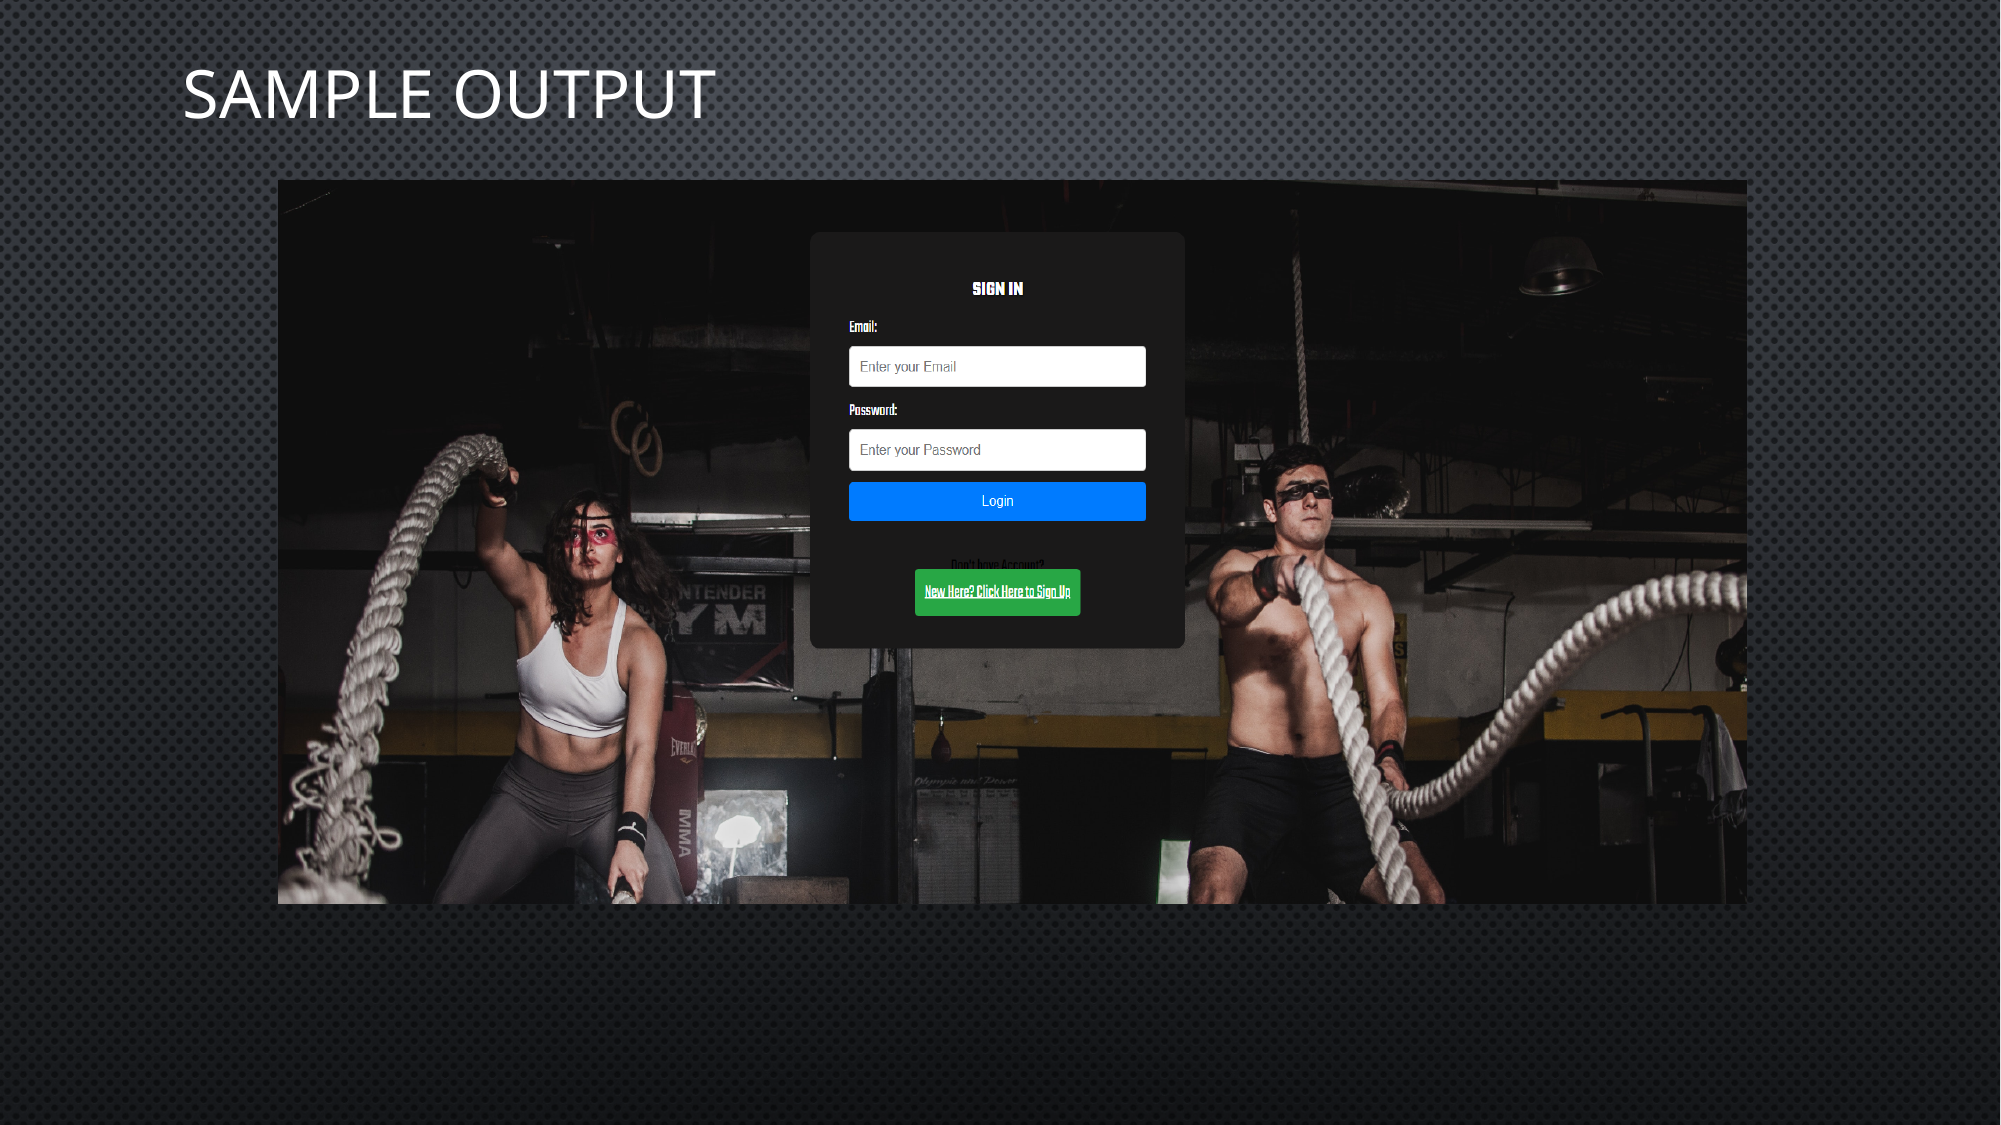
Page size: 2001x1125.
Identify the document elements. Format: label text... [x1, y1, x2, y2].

title SAMPLE OUTPUT [167, 26, 1291, 156]
picture [278, 180, 1747, 904]
